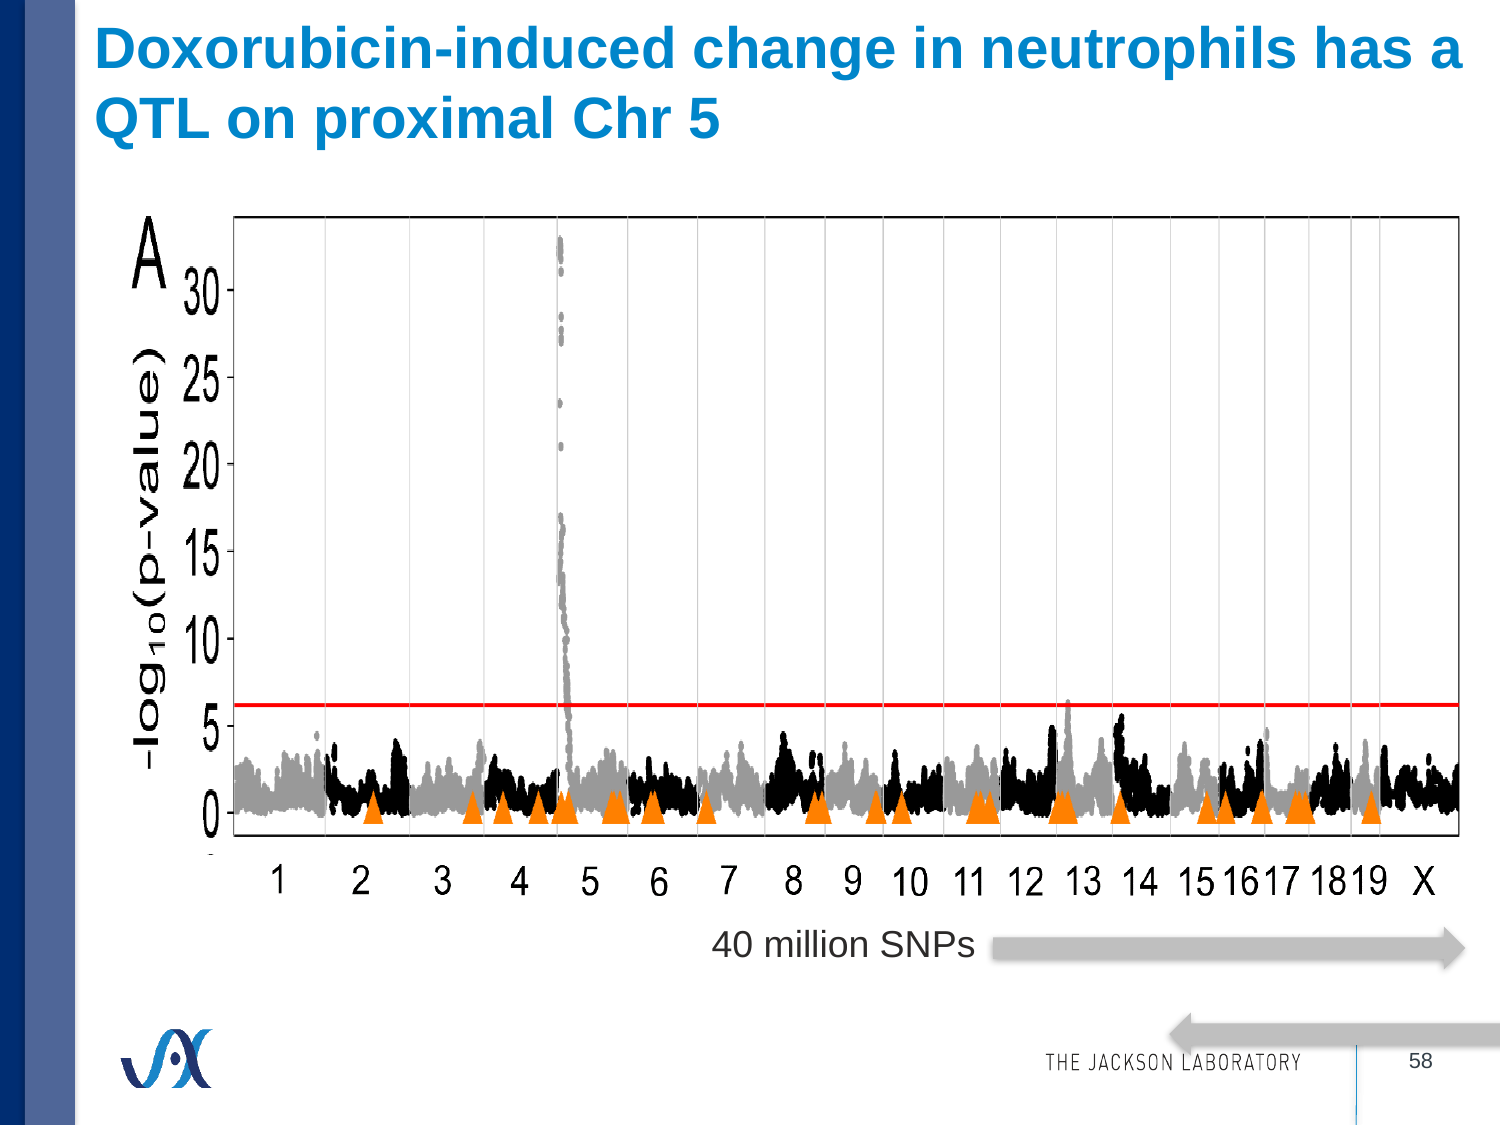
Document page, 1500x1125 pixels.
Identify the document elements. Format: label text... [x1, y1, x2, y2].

picture [130, 189, 1471, 897]
text_box Doxorubicin-induced change in neutrophils has a QTL on proximal Chr 5 [94, 34, 1500, 158]
text_box 40 million SNPs [696, 912, 1040, 972]
text_box 58 [1097, 1030, 1448, 1090]
text_box [992, 925, 1466, 971]
text_box [1168, 1011, 1500, 1057]
picture [110, 1011, 226, 1104]
picture [1045, 1050, 1097, 1076]
